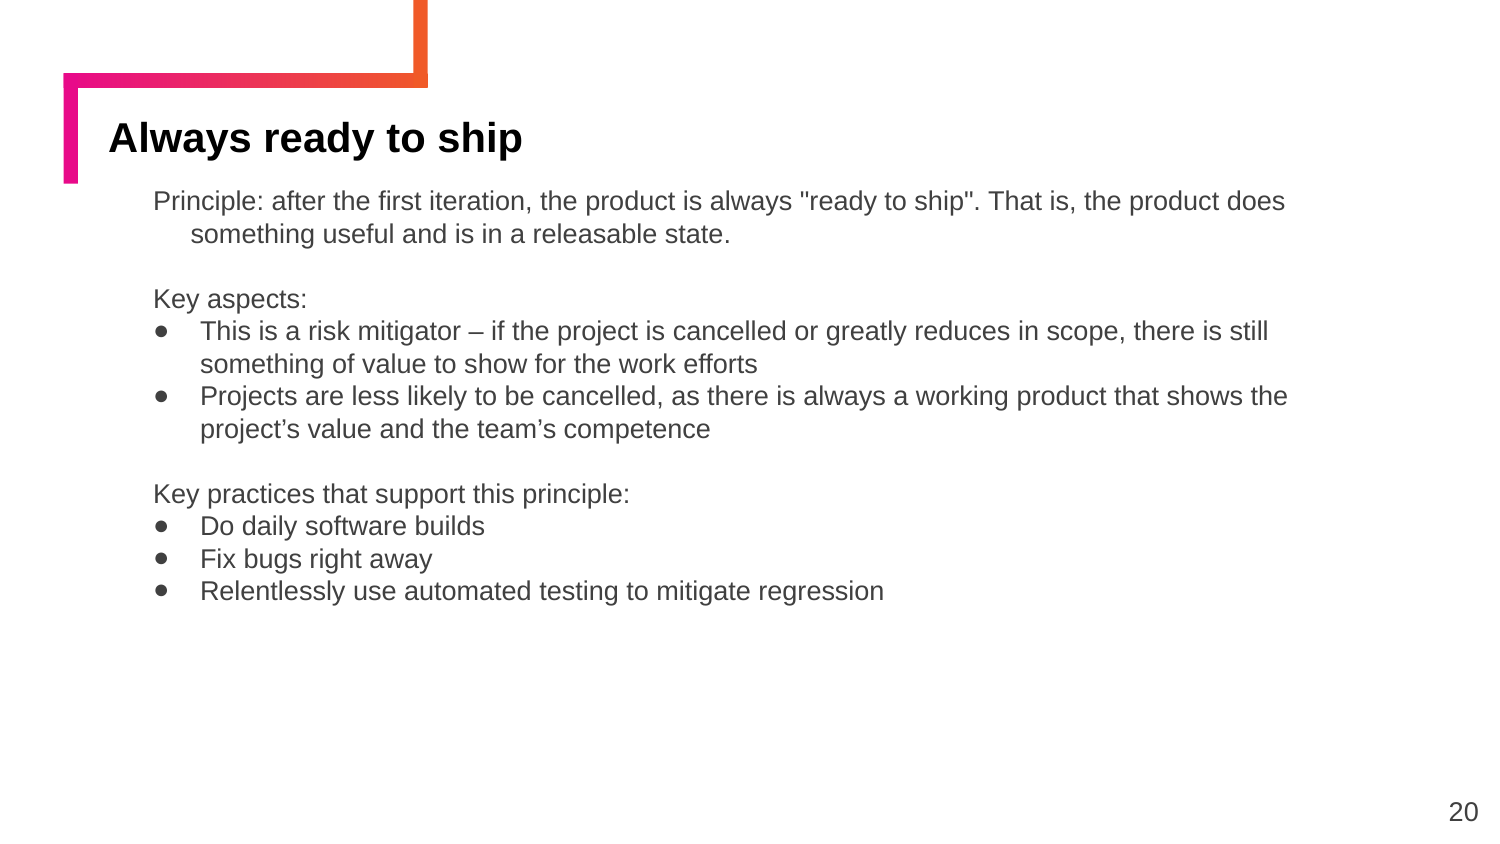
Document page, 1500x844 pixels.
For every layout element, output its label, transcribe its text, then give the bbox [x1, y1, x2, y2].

subtitle Principle: after the first iteration, the product is always "ready to ship". That is, the product does something useful and is in a releasable state. Key aspects: This is a risk mitigator – if the project is cancelled or greatly reduces in scope, there is still something of value to show for the work efforts Projects are less likely to be cancelled, as there is always a working product that shows the project’s value and the team’s competence Key practices that support this principle: Do daily software builds Fix bugs right away Relentlessly use automated testing to mitigate regression [100, 168, 1352, 690]
title Always ready to ship [100, 117, 1455, 169]
slide_number ‹#› [1403, 779, 1494, 844]
